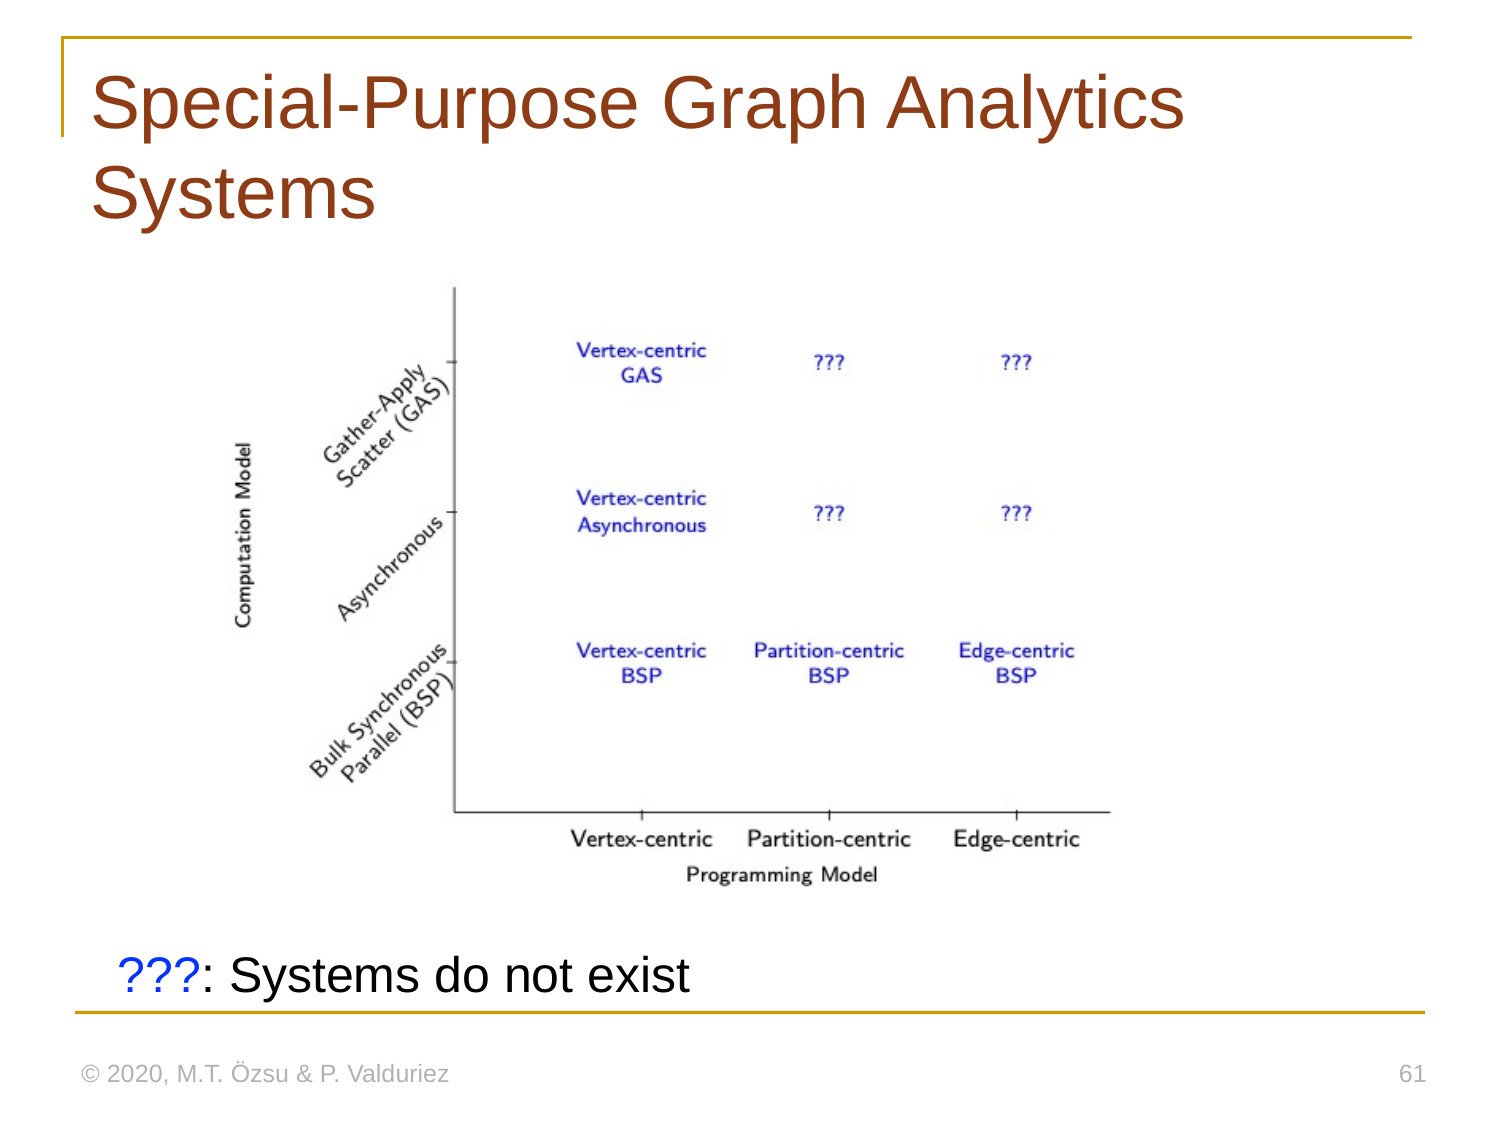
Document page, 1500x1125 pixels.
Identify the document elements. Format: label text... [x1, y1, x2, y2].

title Special-Purpose Graph Analytics Systems [74, 45, 1426, 233]
slide_number 61 [1104, 1042, 1442, 1103]
text_box ???: Systems do not exist [103, 935, 706, 1010]
footer © 2020, M.T. Özsu & P. Valduriez [66, 1042, 573, 1103]
picture [218, 278, 1121, 904]
